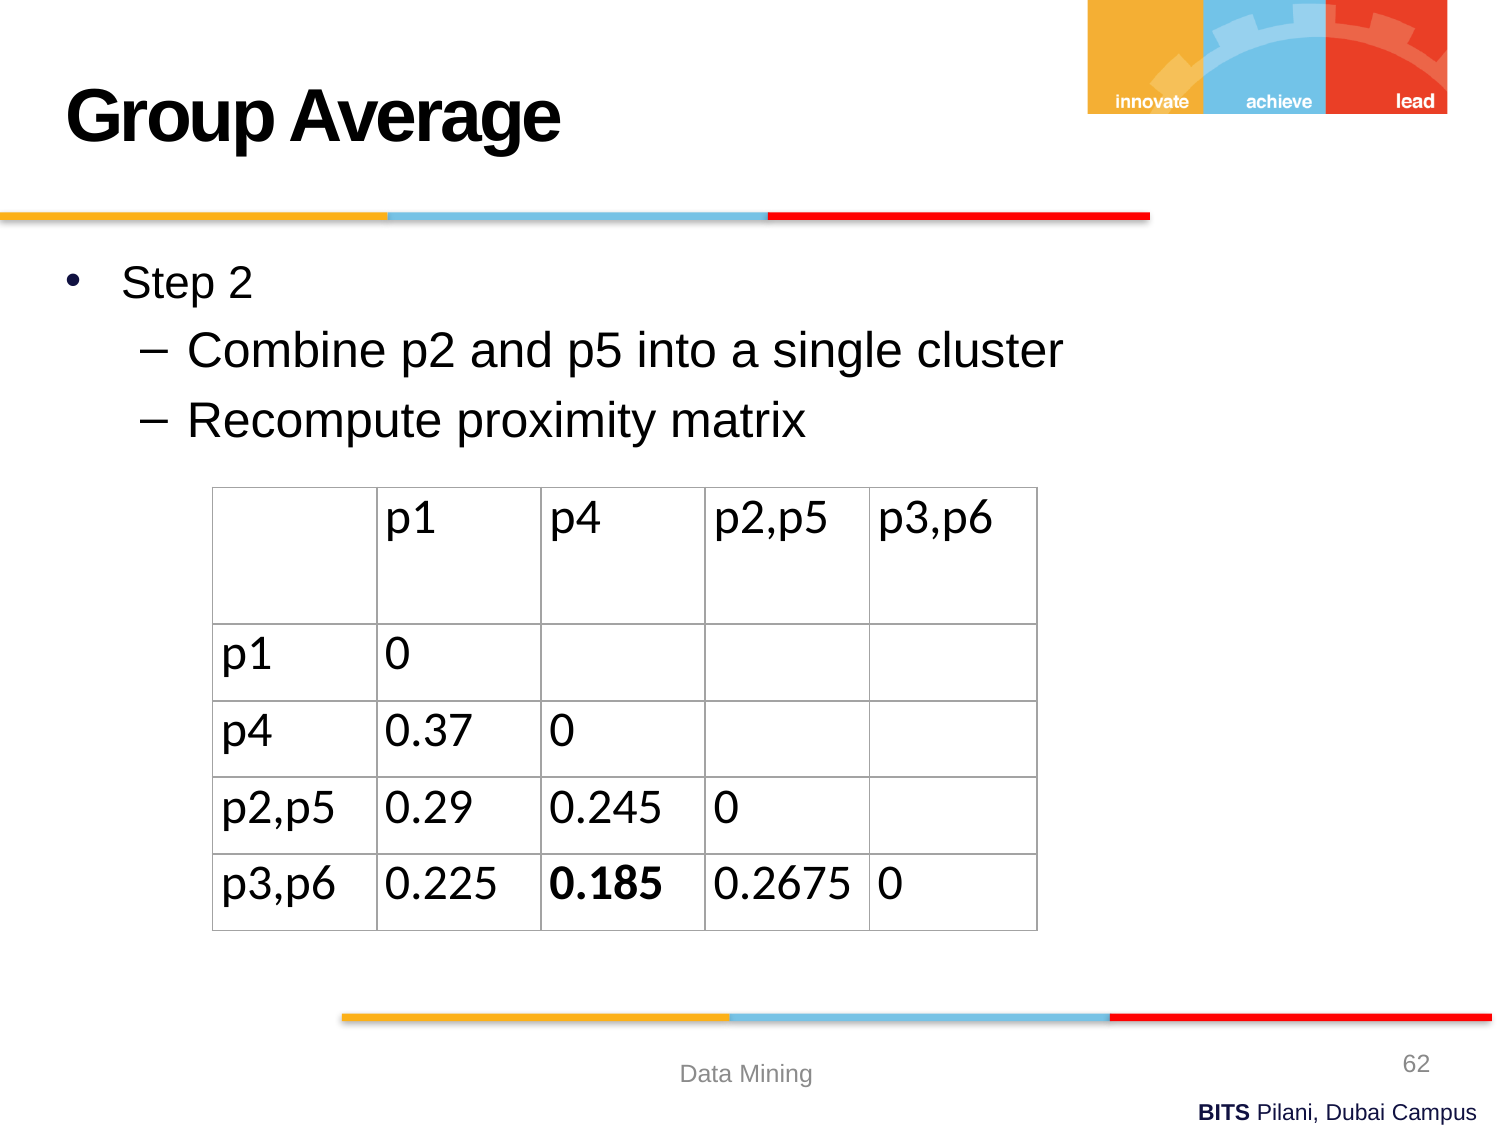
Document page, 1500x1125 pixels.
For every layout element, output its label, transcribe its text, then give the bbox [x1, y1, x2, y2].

table_cell p2,p5 [213, 778, 376, 853]
picture [1087, 0, 1448, 114]
table_cell 0.245 [542, 778, 704, 853]
table_cell 0 [706, 778, 869, 853]
table_header p2,p5 [706, 488, 869, 623]
list Group Average [50, 24, 1088, 213]
table_cell 0.29 [378, 778, 540, 853]
table_header [213, 488, 376, 623]
table_cell 0 [542, 702, 704, 776]
table_cell 0.2675 [706, 855, 869, 930]
table_cell 0.185 [542, 855, 704, 930]
list Step 2 Combine p2 and p5 into a single cluster Recompute proximity matrix [50, 245, 1400, 988]
table_cell p1 [213, 625, 376, 700]
table_cell [542, 625, 704, 700]
table_header p3,p6 [870, 488, 1036, 623]
table_header p1 [378, 488, 540, 623]
table_cell p4 [213, 702, 376, 776]
table_cell 0 [870, 855, 1036, 930]
table_cell [706, 625, 869, 700]
table_cell 0.37 [378, 702, 540, 776]
table_cell [706, 702, 869, 776]
footer Data Mining [512, 1042, 988, 1103]
table_cell 0.225 [378, 855, 540, 930]
table_cell p3,p6 [213, 855, 376, 930]
table_cell [870, 702, 1036, 776]
table_cell [870, 778, 1036, 853]
table_cell [870, 625, 1036, 700]
slide_number 62 [1095, 1032, 1446, 1093]
table_cell 0 [378, 625, 540, 700]
table_header p4 [542, 488, 704, 623]
